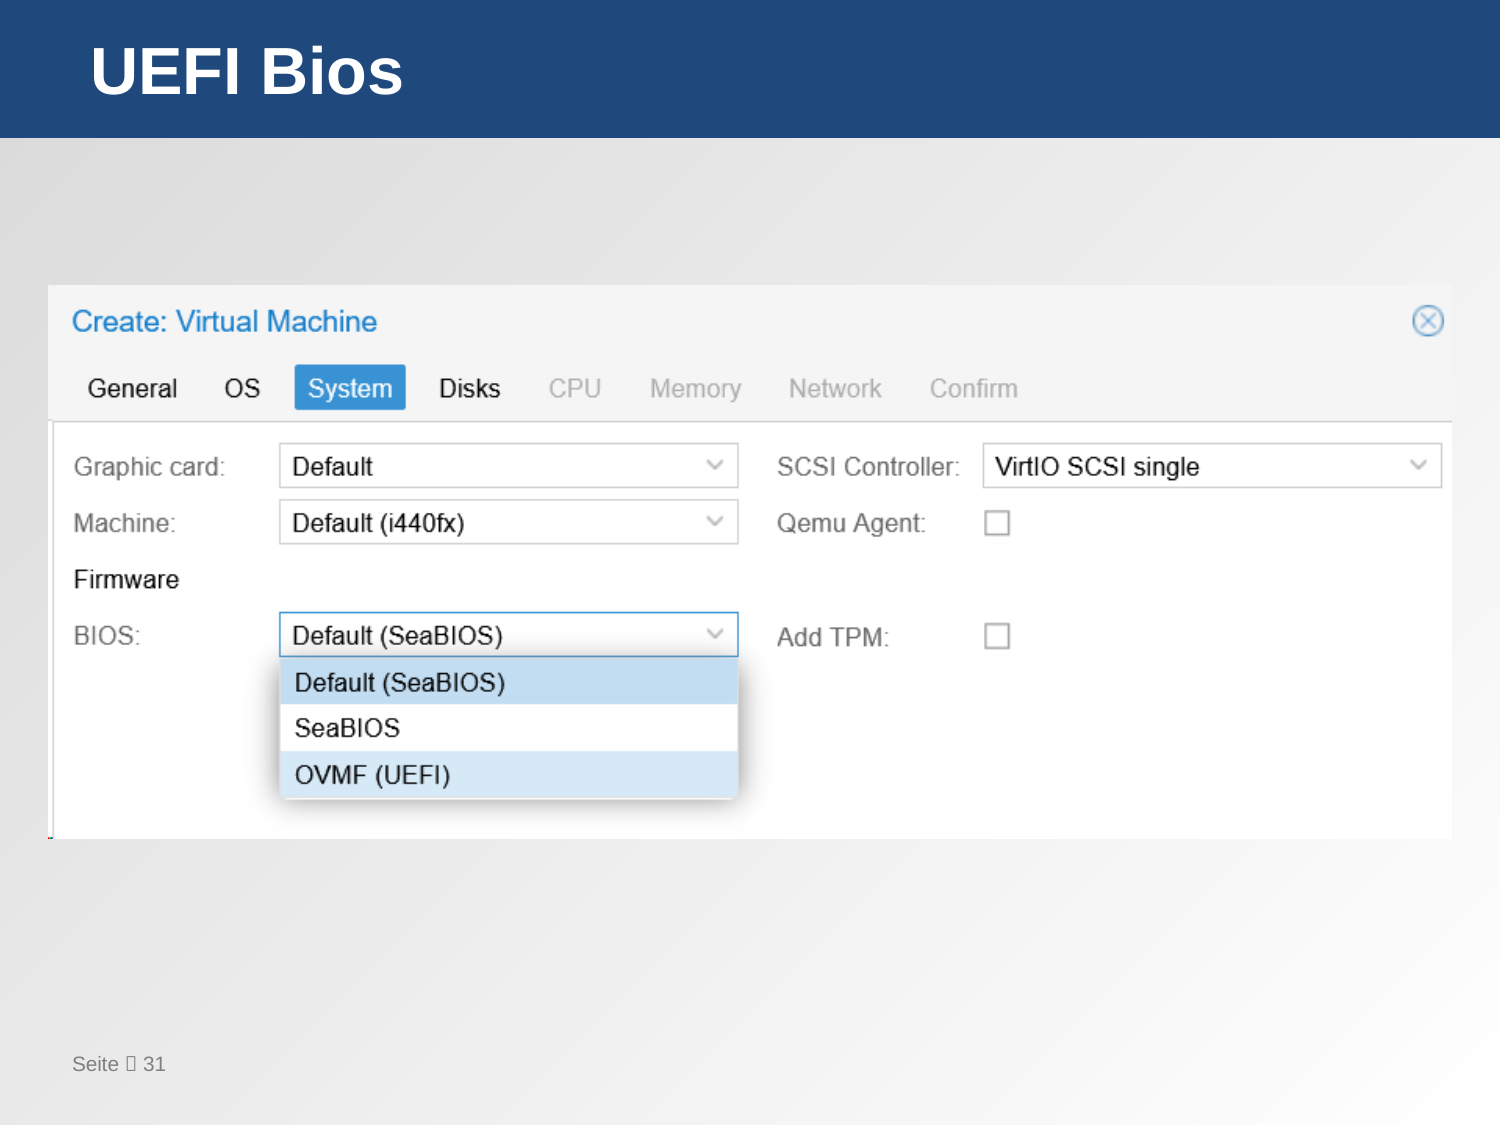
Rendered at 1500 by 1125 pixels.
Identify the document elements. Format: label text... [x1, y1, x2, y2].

picture [48, 285, 1452, 840]
title UEFI Bios [75, 20, 1425, 208]
